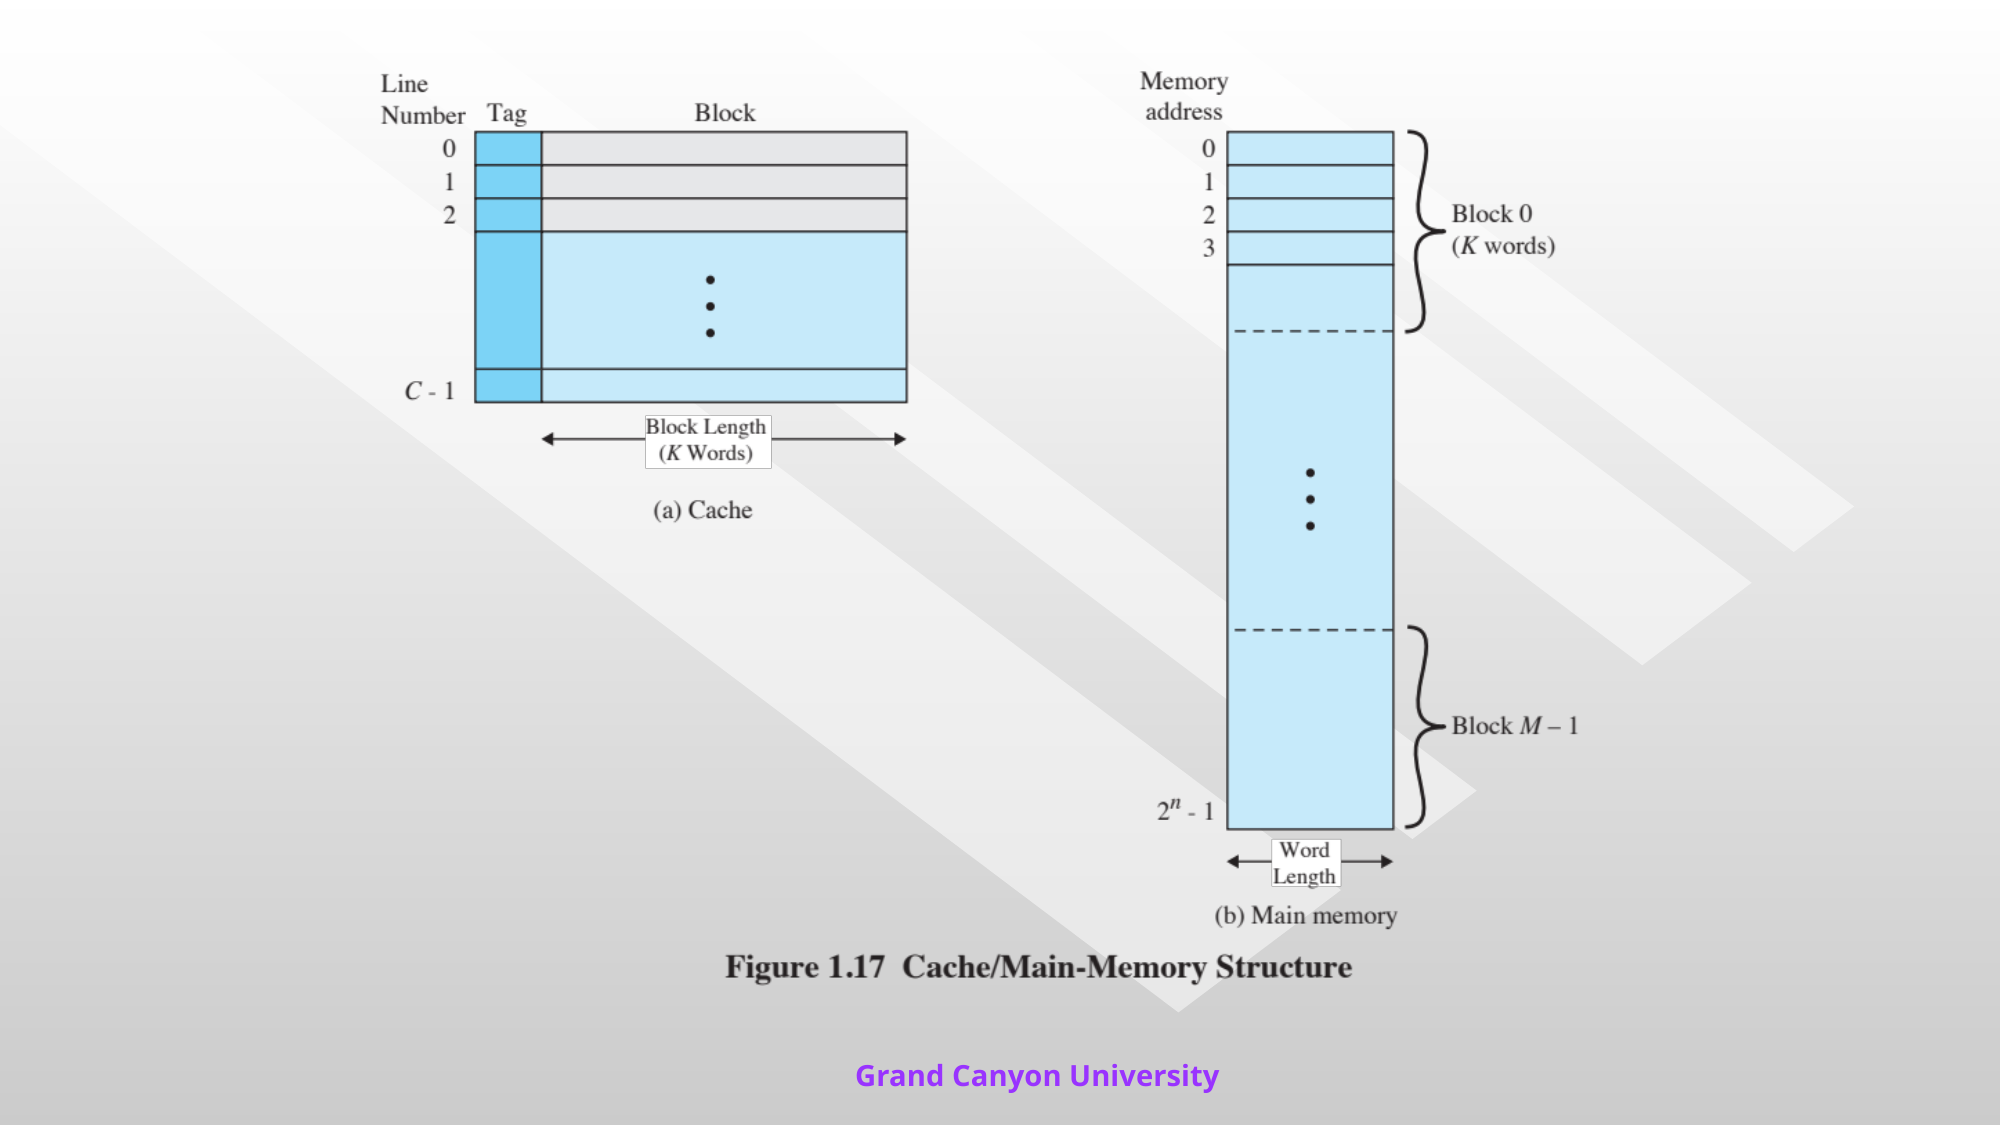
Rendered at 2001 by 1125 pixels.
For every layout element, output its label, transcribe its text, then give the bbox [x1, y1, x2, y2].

footer Grand Canyon University [800, 1037, 1275, 1113]
picture [371, 38, 1603, 992]
